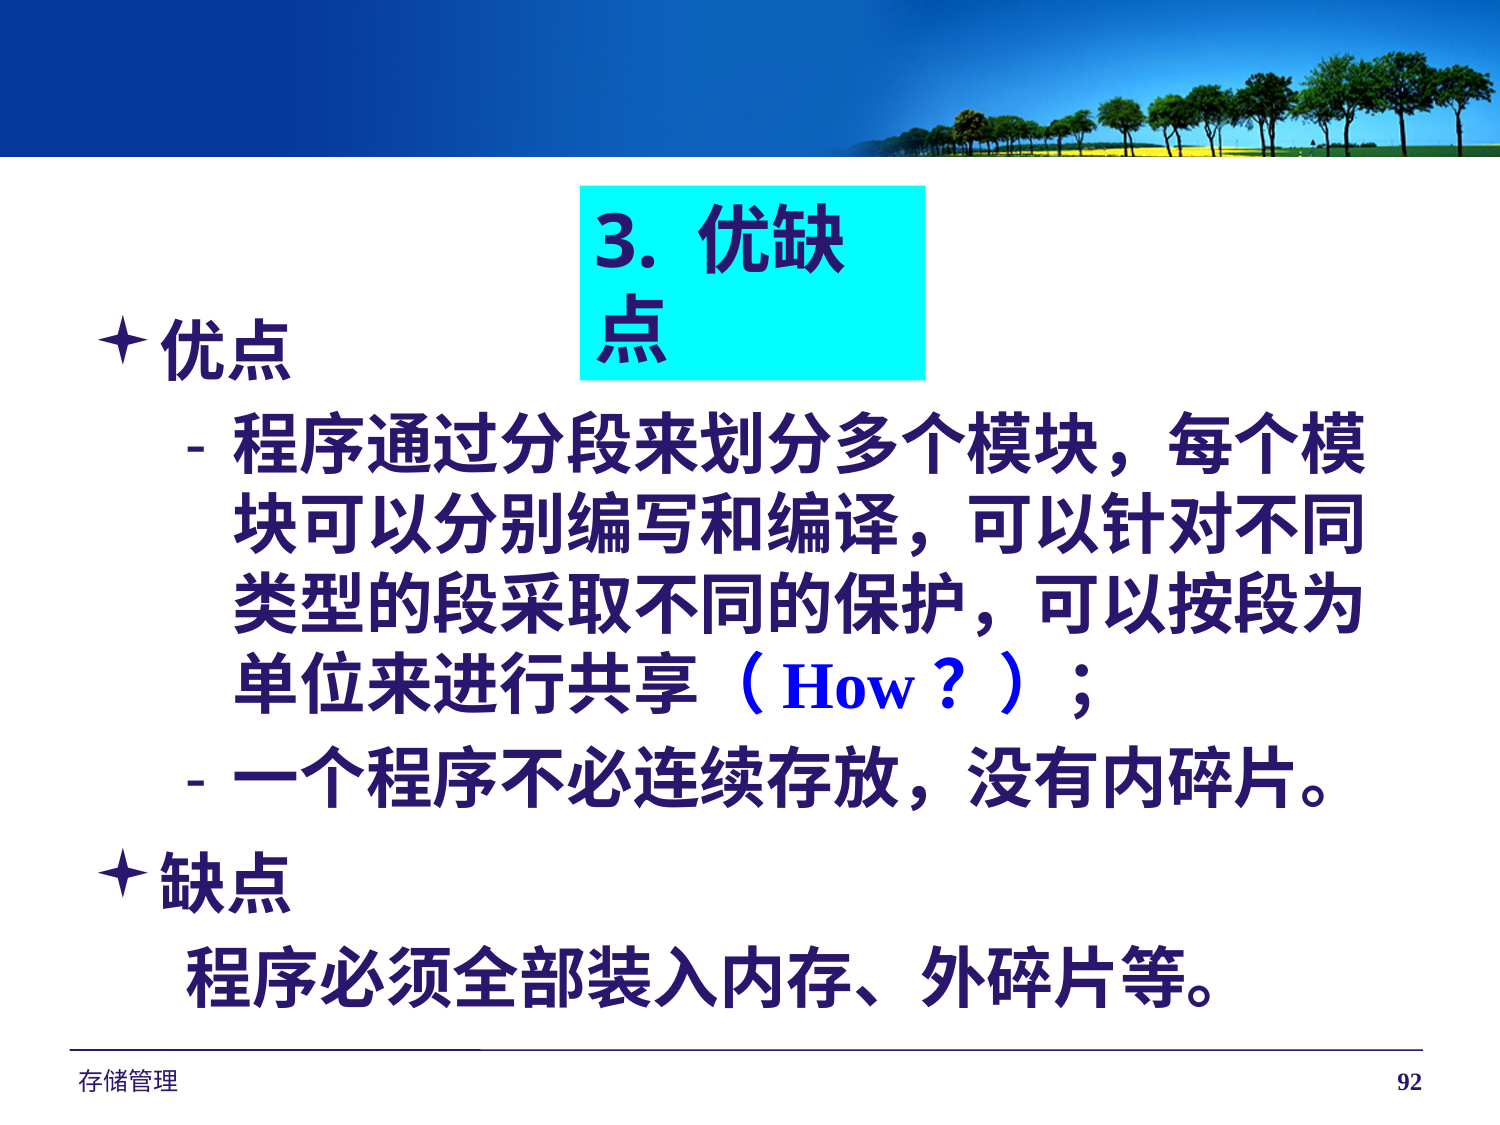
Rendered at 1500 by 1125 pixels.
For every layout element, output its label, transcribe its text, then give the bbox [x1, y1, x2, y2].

picture [0, 0, 1500, 157]
text_box 优点 程序通过分段来划分多个模块，每个模块可以分别编写和编译，可以针对不同类型的段采取不同的保护，可以按段为单位来进行共享（How？）； 一个程序不必连续存放，没有内碎片。 缺点 程序必须全部装入内存、外碎片等。 [78, 301, 1431, 1023]
slide_number 存储管理 [63, 1057, 414, 1095]
text_box 3. 优缺点 [579, 185, 926, 301]
footer 92 [962, 1057, 1438, 1095]
